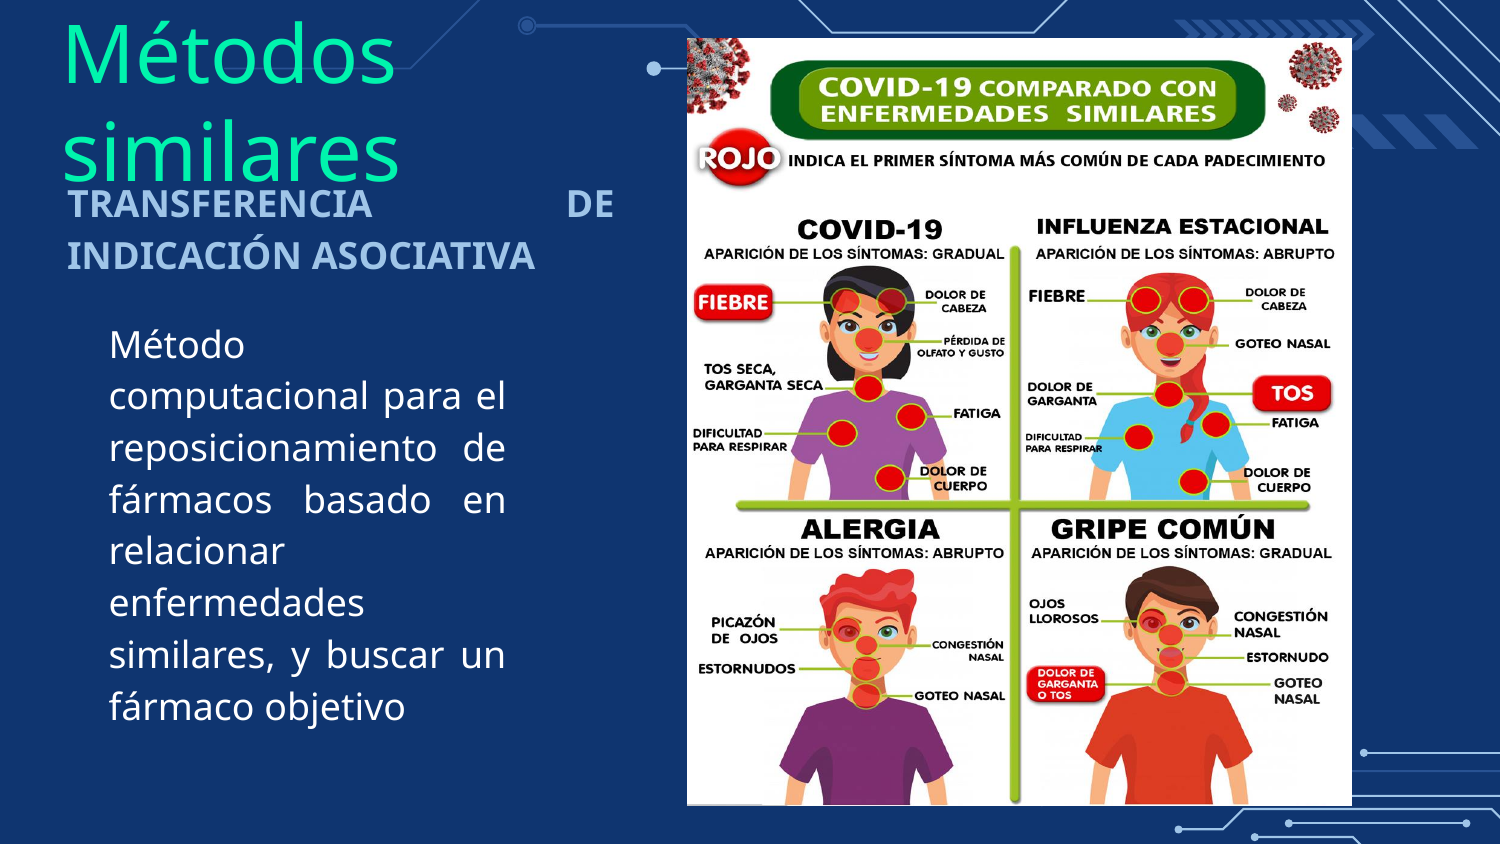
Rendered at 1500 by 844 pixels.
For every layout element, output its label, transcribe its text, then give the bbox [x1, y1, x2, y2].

title Métodos similares [61, 53, 621, 147]
text_box TRANSFERENCIA DE INDICACIÓN ASOCIATIVA [52, 158, 630, 293]
text_box Método computacional para el reposicionamiento de fármacos basado en relacionar enfermedades similares, y buscar un fármaco objetivo [93, 298, 522, 743]
picture [686, 37, 1353, 806]
